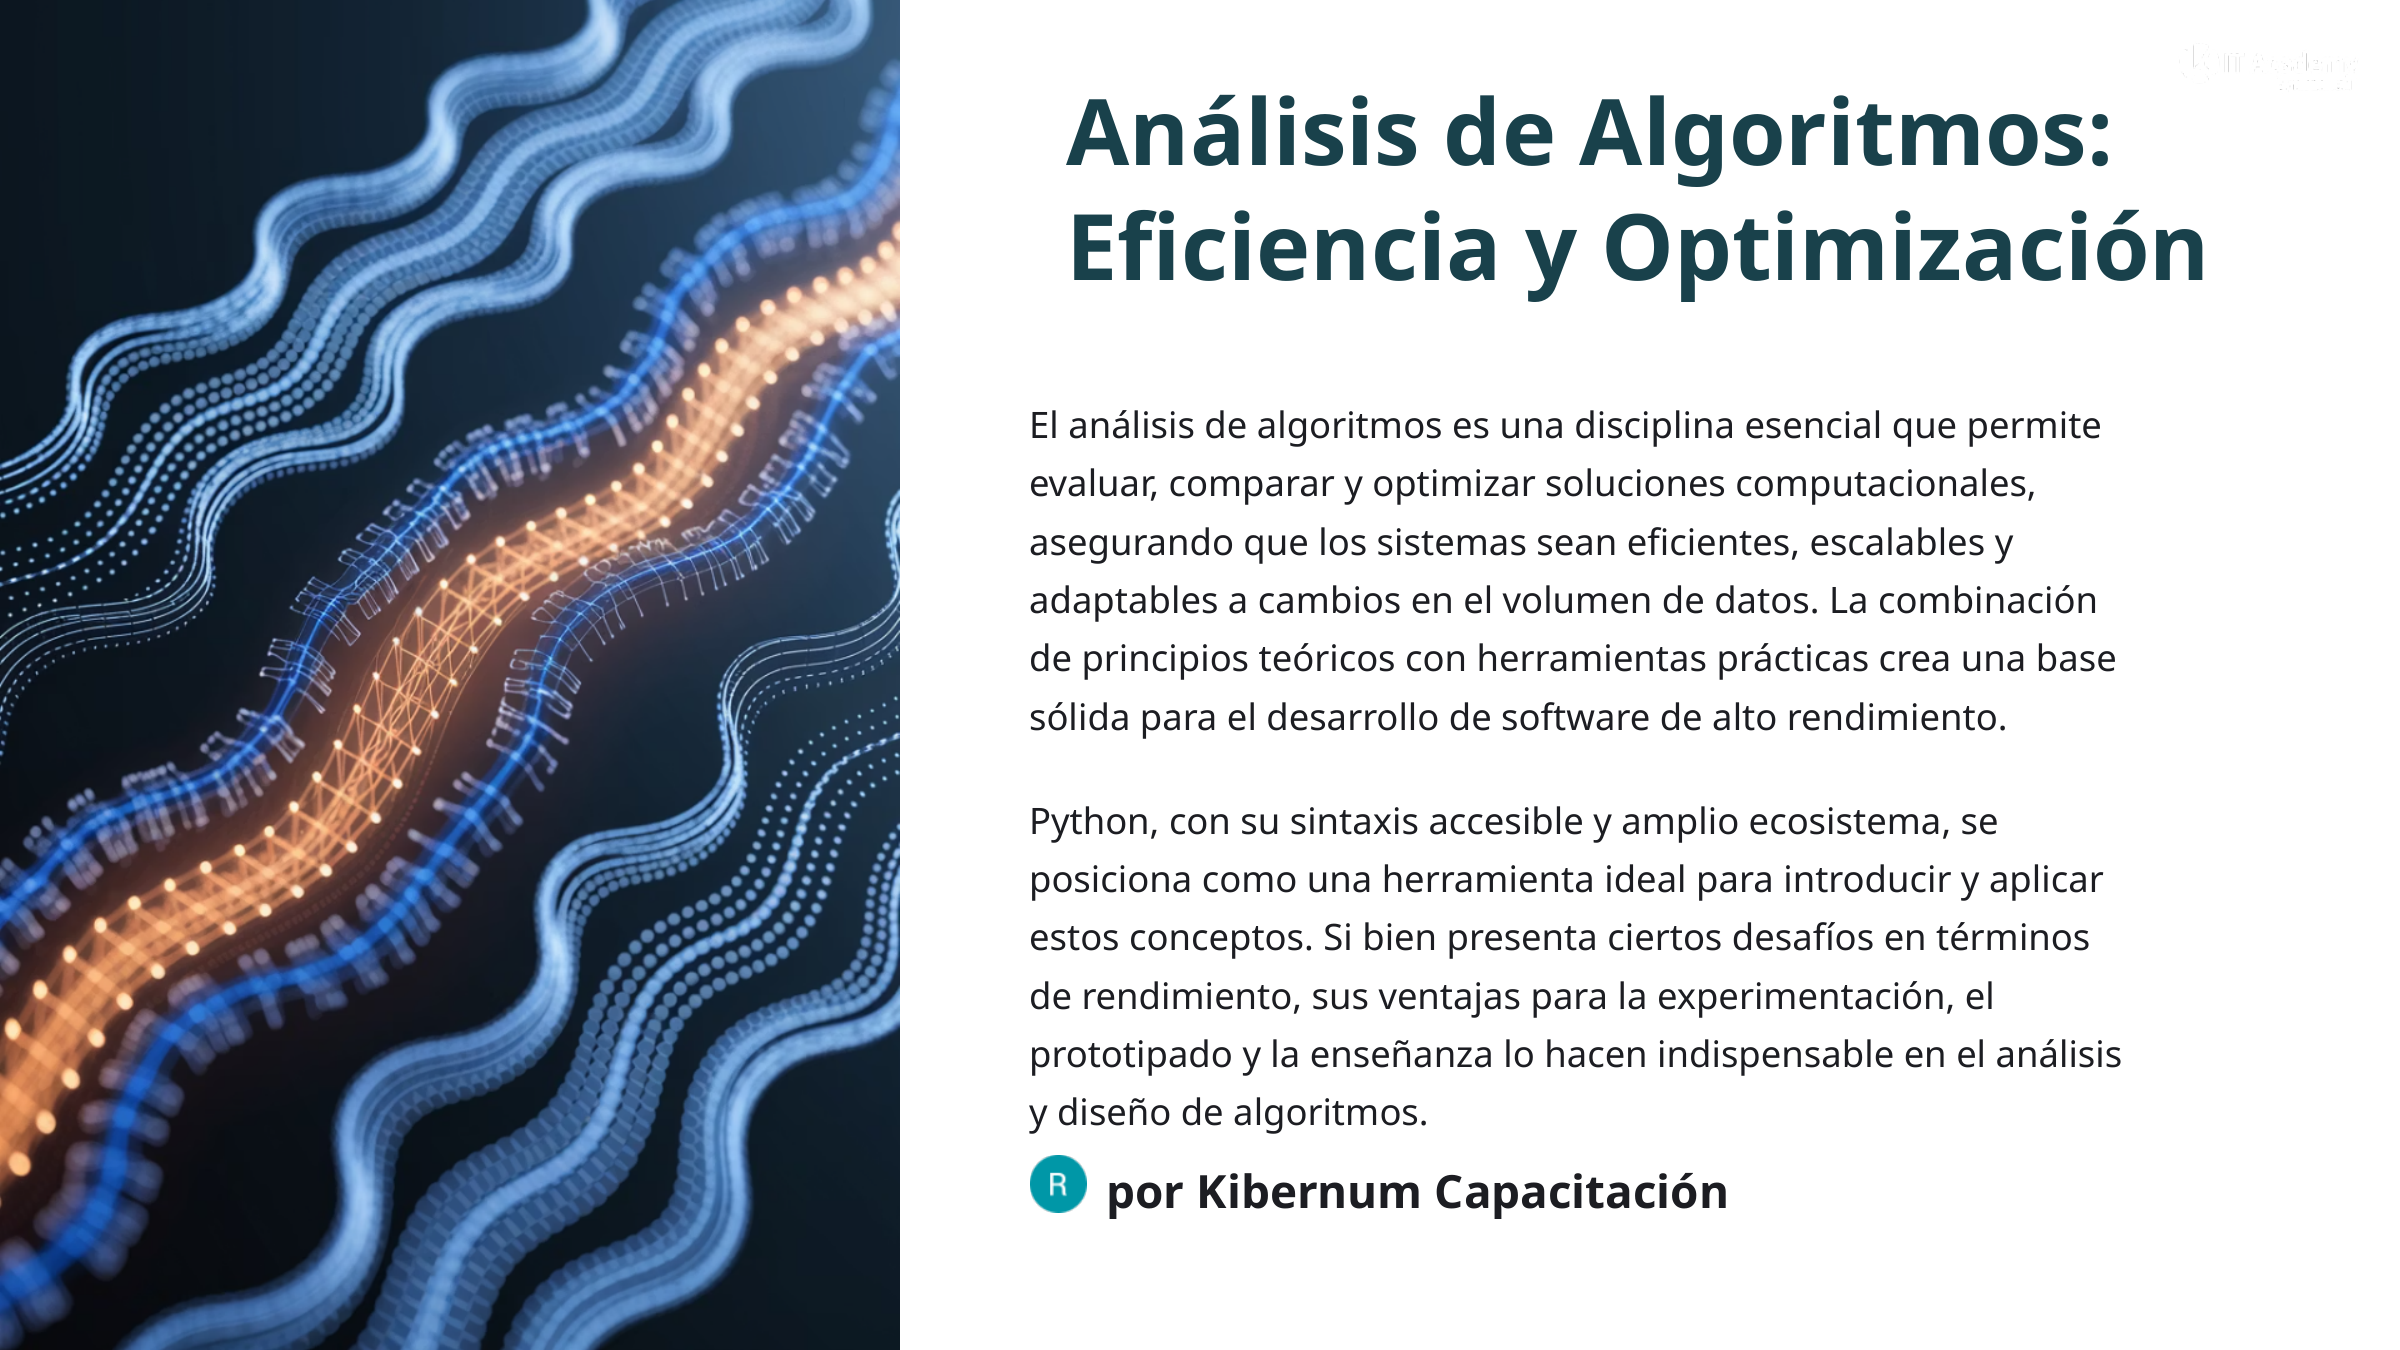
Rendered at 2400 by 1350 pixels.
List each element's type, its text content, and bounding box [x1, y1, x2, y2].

picture [0, 0, 900, 1350]
text_box por Kibernum Capacitación [1106, 1154, 2112, 1249]
picture [2167, 37, 2363, 101]
text_box El análisis de algoritmos es una disciplina esencial que permite evaluar, comparar y optimizar soluciones computacionales, asegurando que los sistemas sean eficientes, escalables y adaptables a cambios en el volumen de datos. La combinación de principios teóricos con herramientas prácticas crea una base sólida para el desarrollo de software de alto rendimiento. [1029, 387, 2130, 742]
text_box Python, con su sintaxis accesible y amplio ecosistema, se posiciona como una herramienta ideal para introducir y aplicar estos conceptos. Si bien presenta ciertos desafíos en términos de rendimiento, sus ventajas para la experimentación, el prototipado y la enseñanza lo hacen indispensable en el análisis y diseño de algoritmos. [1029, 783, 2130, 1078]
text_box Análisis de Algoritmos: Eficiencia y Optimización [1066, 69, 2400, 300]
picture [1030, 1155, 1087, 1213]
